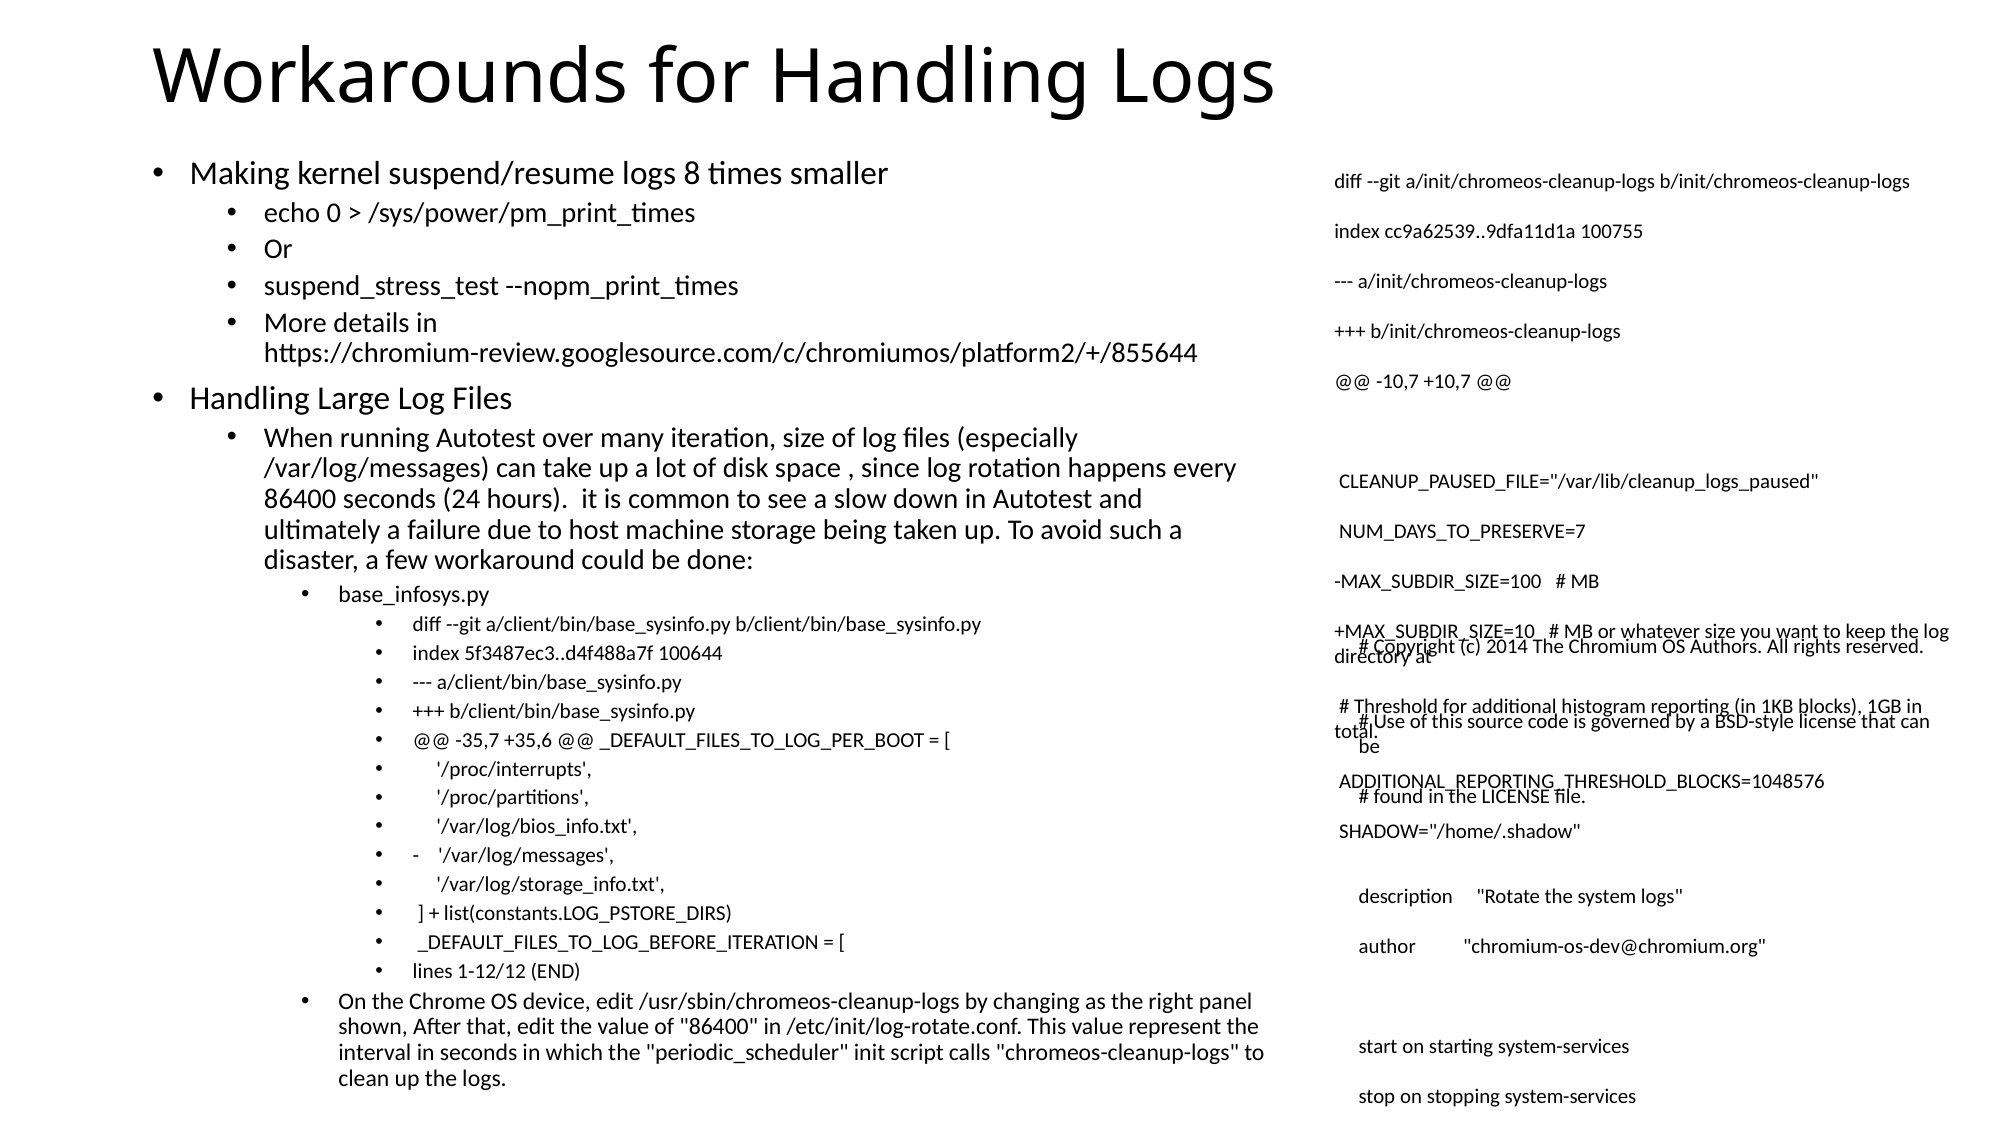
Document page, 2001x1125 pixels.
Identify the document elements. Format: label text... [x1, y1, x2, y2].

text_box diff --git a/init/chromeos-cleanup-logs b/init/chromeos-cleanup-logs index cc9a62539..9dfa11d1a 100755 --- a/init/chromeos-cleanup-logs +++ b/init/chromeos-cleanup-logs @@ -10,7 +10,7 @@ CLEANUP_PAUSED_FILE="/var/lib/cleanup_logs_paused" NUM_DAYS_TO_PRESERVE=7 -MAX_SUBDIR_SIZE=100 # MB +MAX_SUBDIR_SIZE=10 # MB or whatever size you want to keep the log directory at # Threshold for additional histogram reporting (in 1KB blocks), 1GB in total. ADDITIONAL_REPORTING_THRESHOLD_BLOCKS=1048576 SHADOW="/home/.shadow" [1319, 160, 1969, 850]
list Making kernel suspend/resume logs 8 times smaller echo 0 > /sys/power/pm_print_times Or suspend_stress_test --nopm_print_times More details in https://chromium-review.googlesource.com/c/chromiumos/platform2/+/855644 Handling Large Log Files When running Autotest over many iteration, size of log files (especially /var/log/messages) can take up a lot of disk space , since log rotation happens every 86400 seconds (24 hours). it is common to see a slow down in Autotest and ultimately a failure due to host machine storage being taken up. To avoid such a disaster, a few workaround could be done: base_infosys.py diff --git a/client/bin/base_sysinfo.py b/client/bin/base_sysinfo.py index 5f3487ec3..d4f488a7f 100644 --- a/client/bin/base_sysinfo.py +++ b/client/bin/base_sysinfo.py @@ -35,7 +35,6 @@ _DEFAULT_FILES_TO_LOG_PER_BOOT = [ '/proc/interrupts', '/proc/partitions', '/var/log/bios_info.txt', - '/var/log/messages', '/var/log/storage_info.txt', ] + list(constants.LOG_PSTORE_DIRS) _DEFAULT_FILES_TO_LOG_BEFORE_ITERATION = [ lines 1-12/12 (END) On the Chrome OS device, edit /usr/sbin/chromeos-cleanup-logs by changing as the right panel shown, After that, edit the value of "86400" in /etc/init/log-rotate.conf. This value represent the interval in seconds in which the "periodic_scheduler" init script calls "chromeos-cleanup-logs" to clean up the logs. [137, 148, 1282, 1113]
text_box # Copyright (c) 2014 The Chromium OS Authors. All rights reserved. # Use of this source code is governed by a BSD-style license that can be # found in the LICENSE file. description "Rotate the system logs" author "chromium-os-dev@chromium.org" start on starting system-services stop on stopping system-services exec periodic_scheduler 86400 600 cleanup_logs /usr/sbin/chromeos-cleanup-logs [1343, 625, 1960, 1125]
title Workarounds for Handling Logs [137, 21, 1863, 136]
